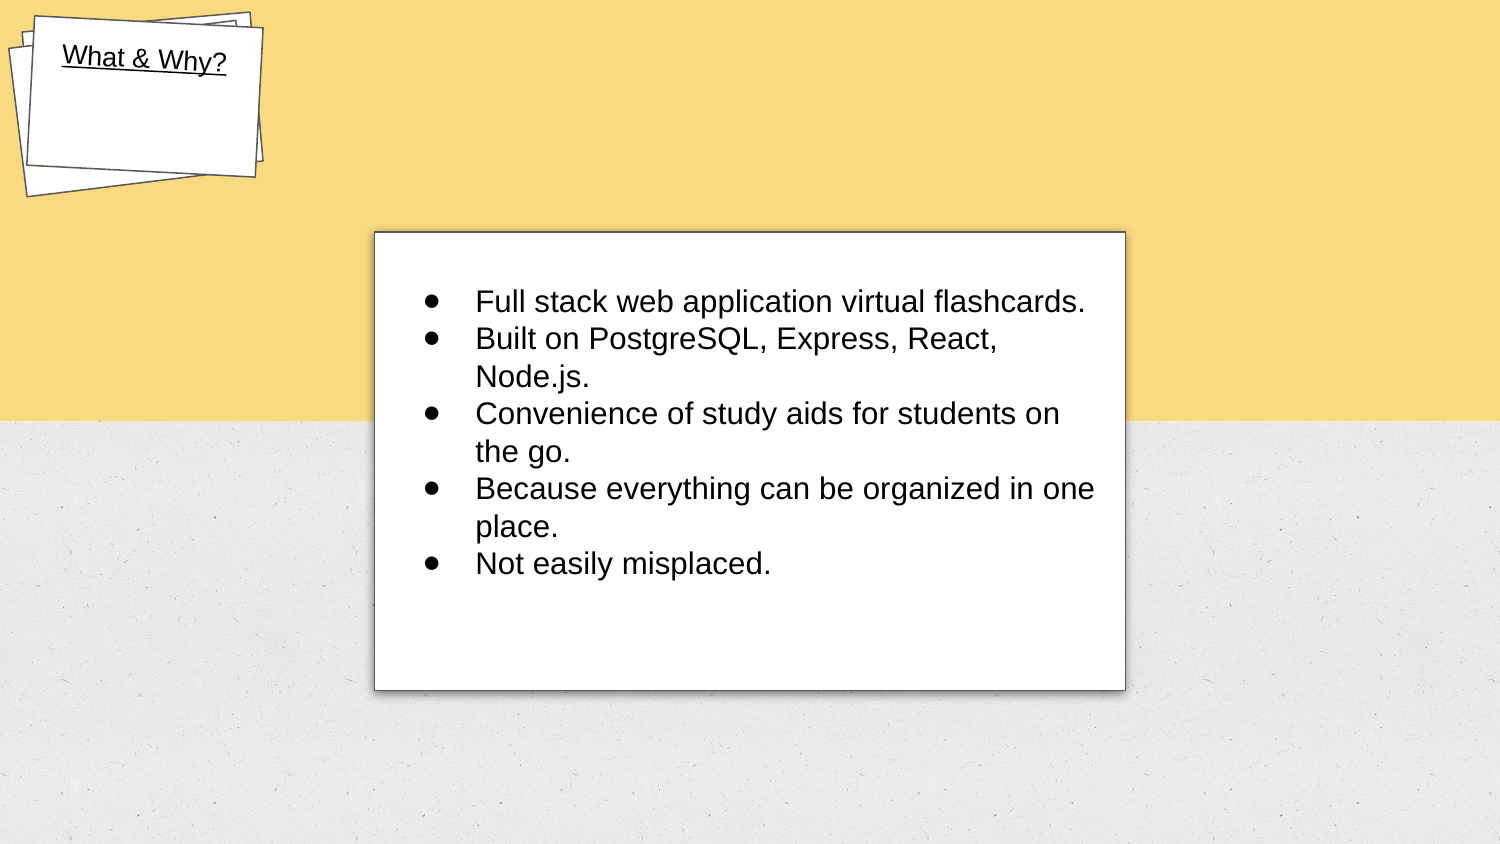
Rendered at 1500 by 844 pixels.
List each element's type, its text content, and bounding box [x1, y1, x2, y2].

text_box [206, 20, 237, 26]
text_box [22, 31, 33, 46]
text_box Full stack web application virtual flashcards. Built on PostgreSQL, Express, React, Node.js. Convenience of study aids for students on the go. Because everything can be organized in one place. Not easily misplaced. [385, 266, 1115, 420]
text_box [257, 114, 264, 162]
picture [0, 422, 1500, 844]
text_box [147, 12, 252, 27]
text_box What & Why? [45, 21, 256, 86]
text_box [26, 15, 264, 178]
text_box [374, 232, 1126, 420]
text_box [0, 0, 1500, 421]
text_box [8, 45, 205, 197]
